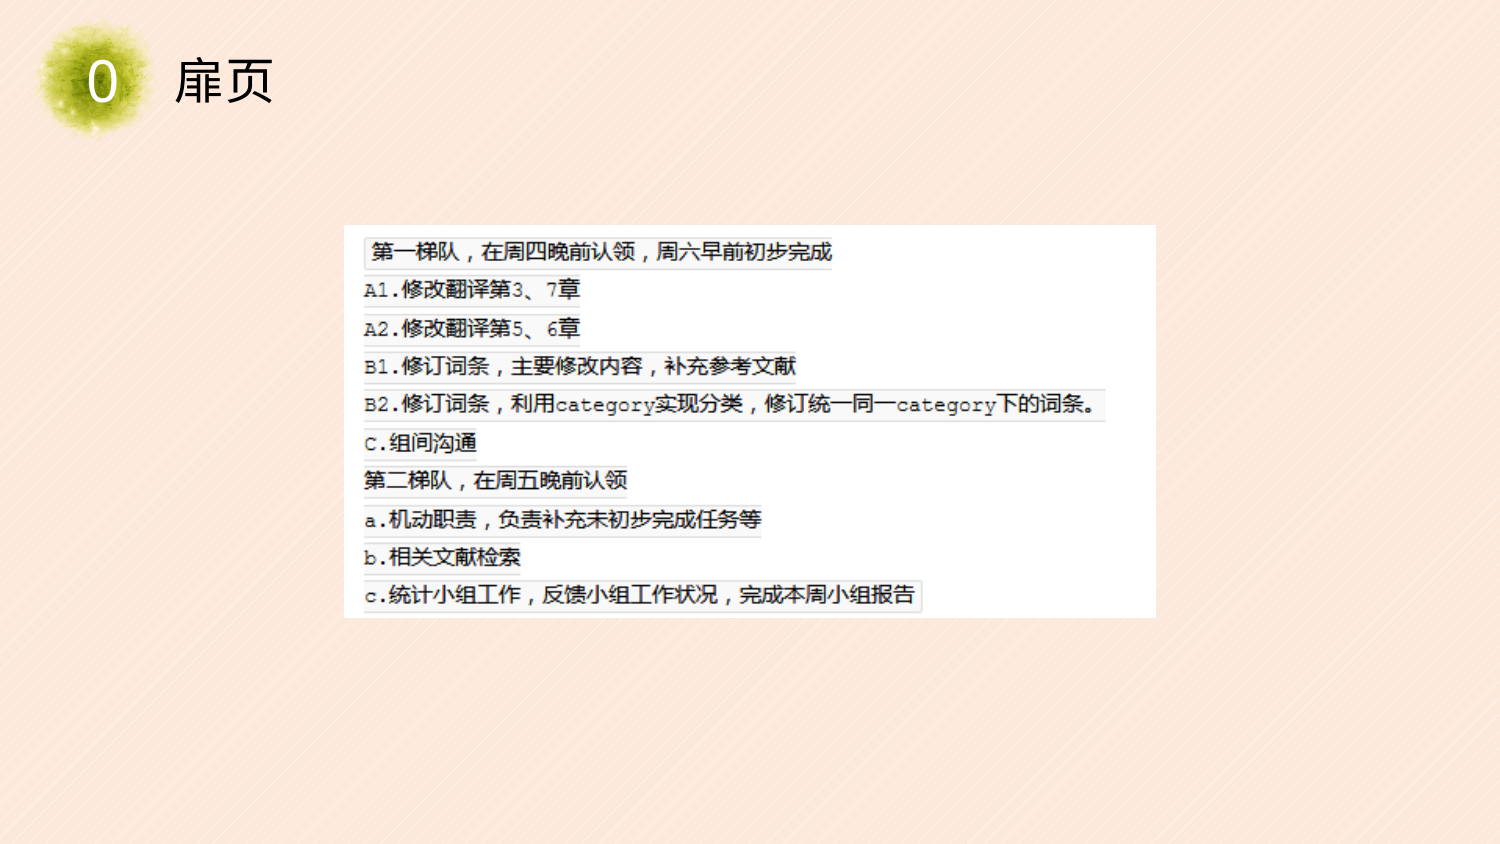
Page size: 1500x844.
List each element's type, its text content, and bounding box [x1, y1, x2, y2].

picture [344, 225, 1156, 618]
text_box 扉页 [165, 42, 290, 118]
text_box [27, 7, 165, 147]
